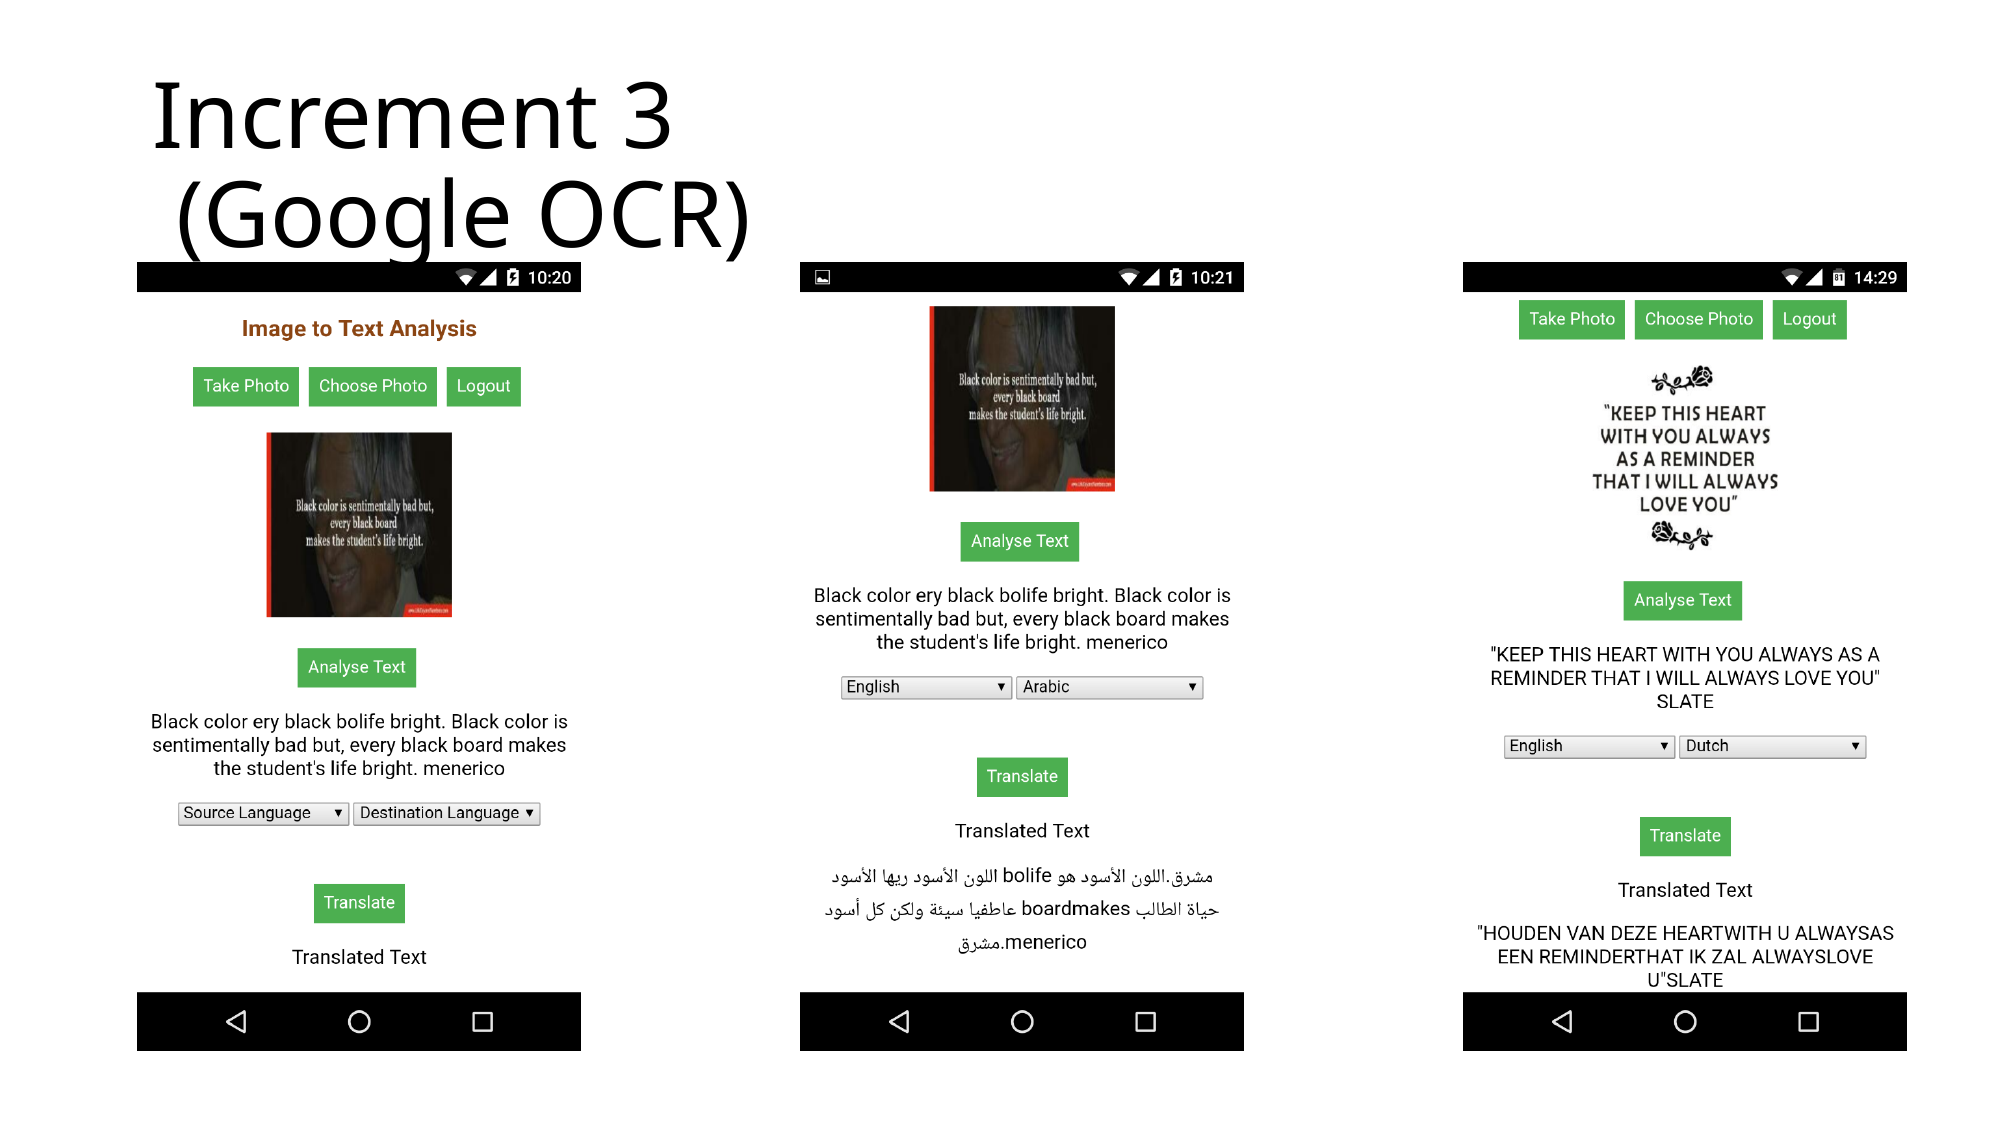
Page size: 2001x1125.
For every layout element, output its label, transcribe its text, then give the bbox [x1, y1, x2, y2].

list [1462, 262, 1907, 1051]
title Increment 3 (Google OCR) [137, 59, 1863, 278]
picture [800, 262, 1244, 1051]
picture [137, 262, 581, 1051]
